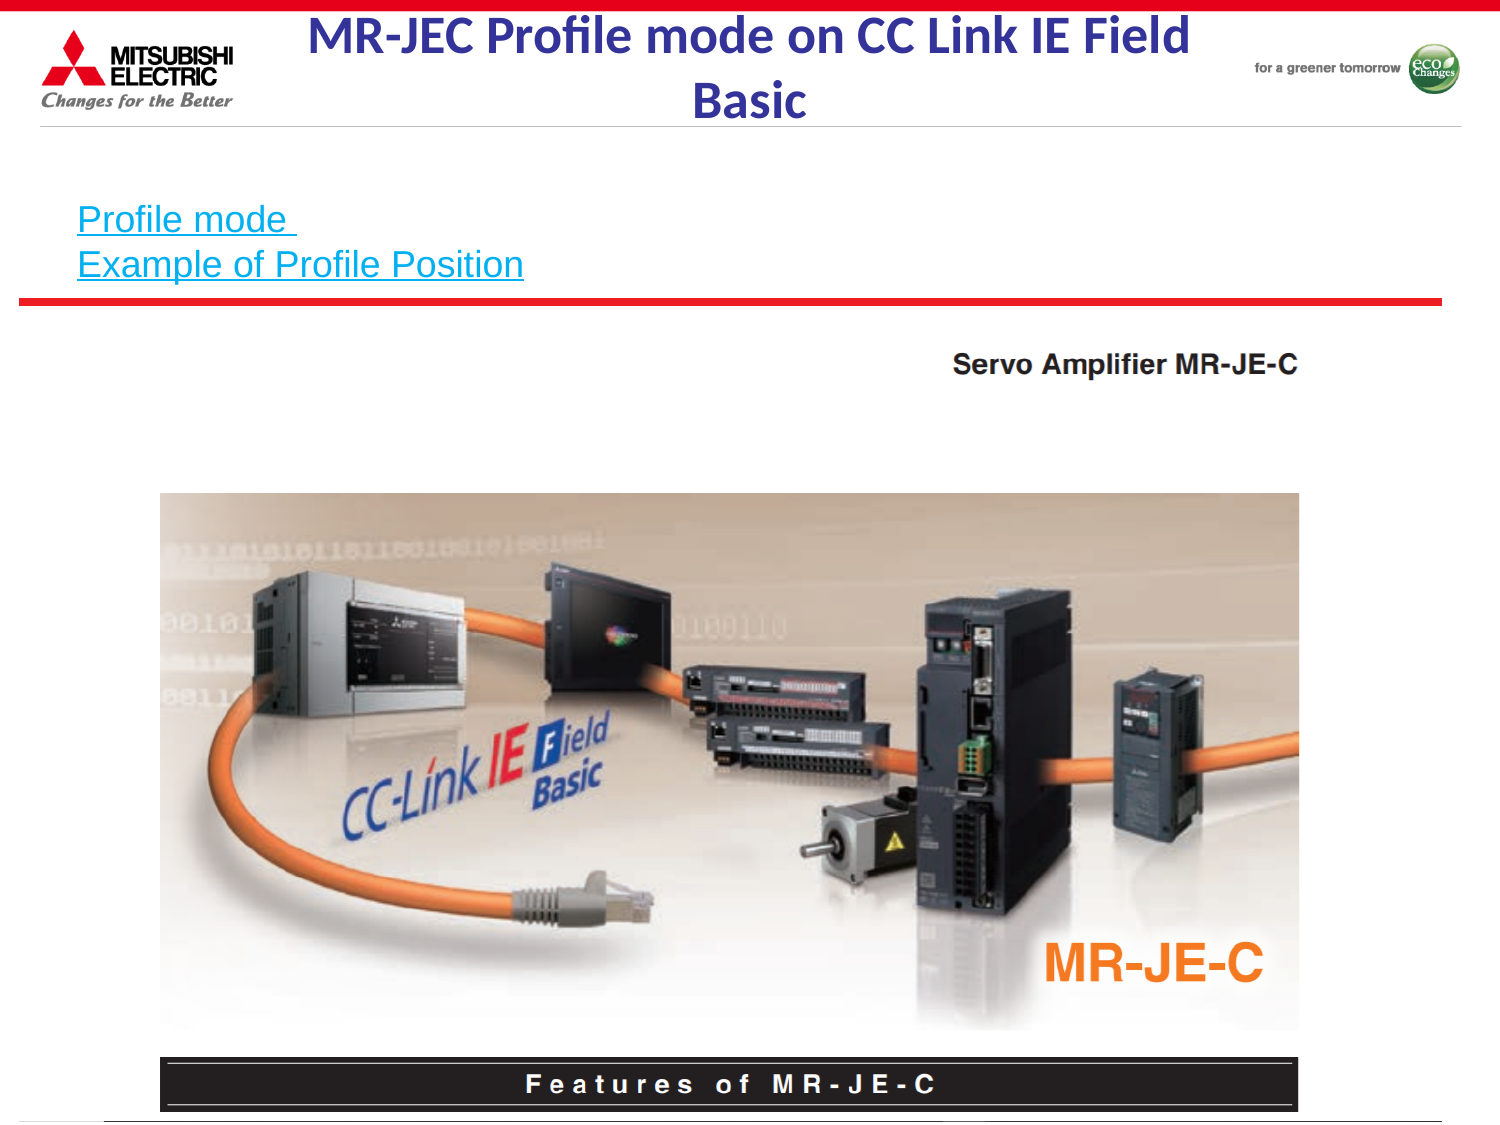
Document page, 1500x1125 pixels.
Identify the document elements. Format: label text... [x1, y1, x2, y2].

title MR-JEC Profile mode on CC Link IE Field Basic [277, 14, 1223, 116]
text_box Profile mode Example of Profile Position [62, 187, 1438, 293]
picture [0, 0, 1500, 1125]
